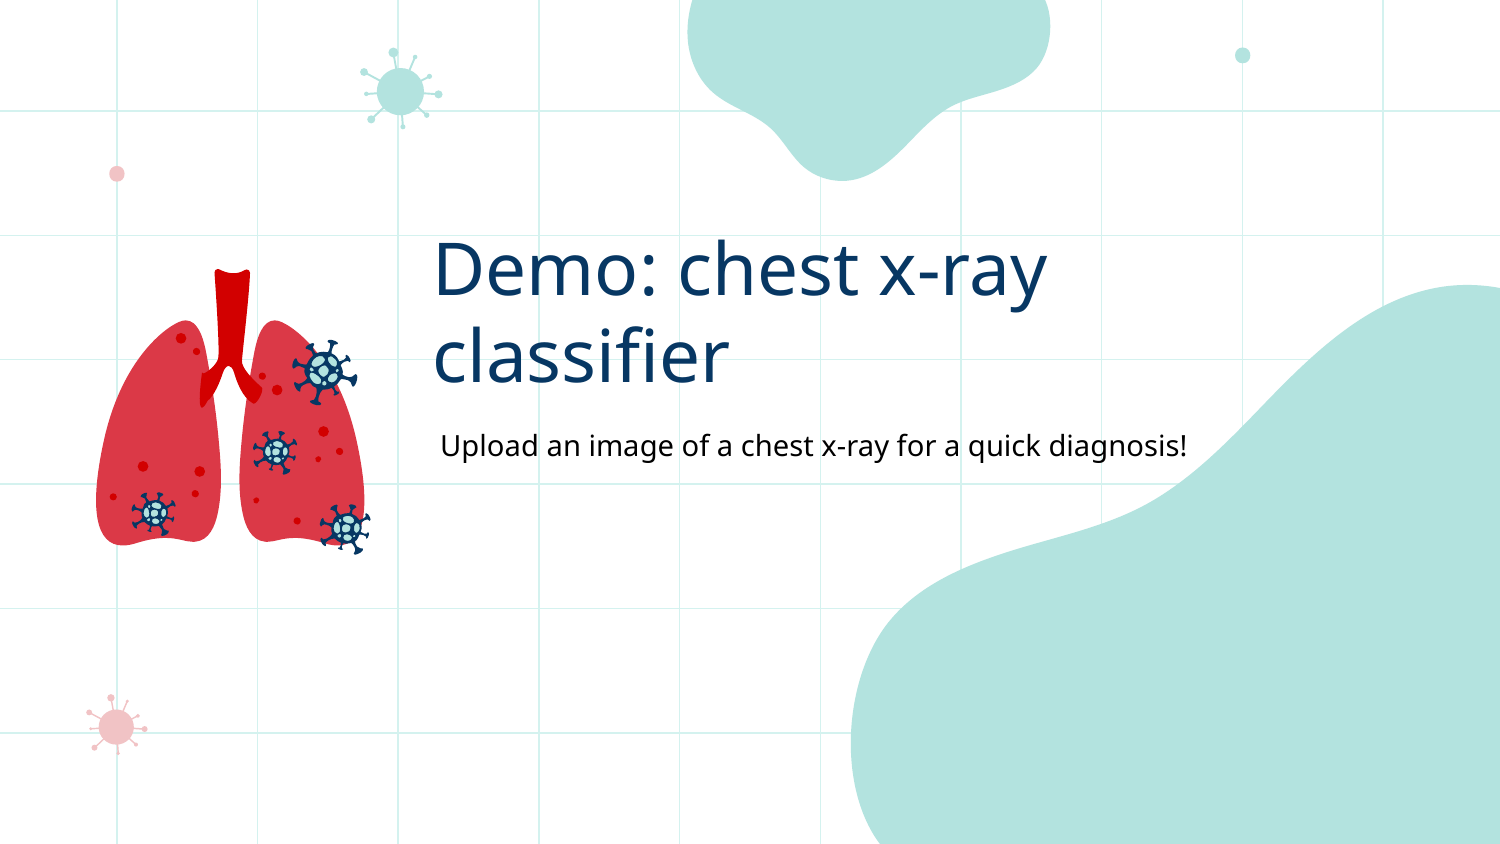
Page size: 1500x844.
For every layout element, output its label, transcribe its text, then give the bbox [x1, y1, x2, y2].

title Demo: chest x-ray classifier [417, 318, 1379, 413]
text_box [88, 268, 372, 555]
text_box Upload an image of a chest x-ray for a quick diagnosis! [424, 412, 1366, 756]
